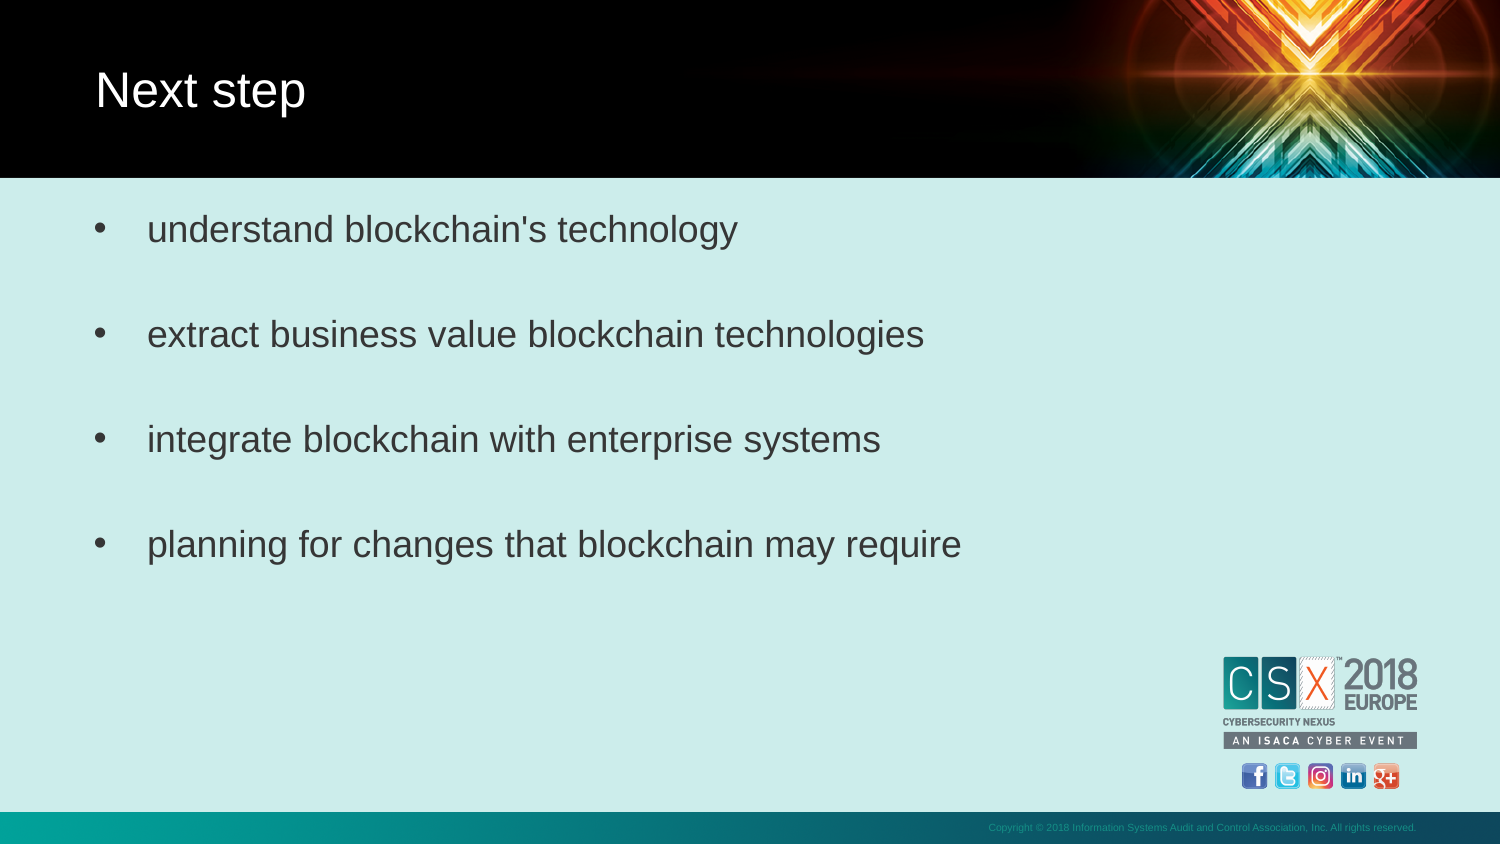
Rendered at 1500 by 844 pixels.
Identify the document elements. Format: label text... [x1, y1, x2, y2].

list Next step [80, 0, 1219, 176]
picture [0, 0, 1500, 844]
list understand blockchain's technology extract business value blockchain technologies integrate blockchain with enterprise systems planning for changes that blockchain may require [80, 198, 1218, 775]
